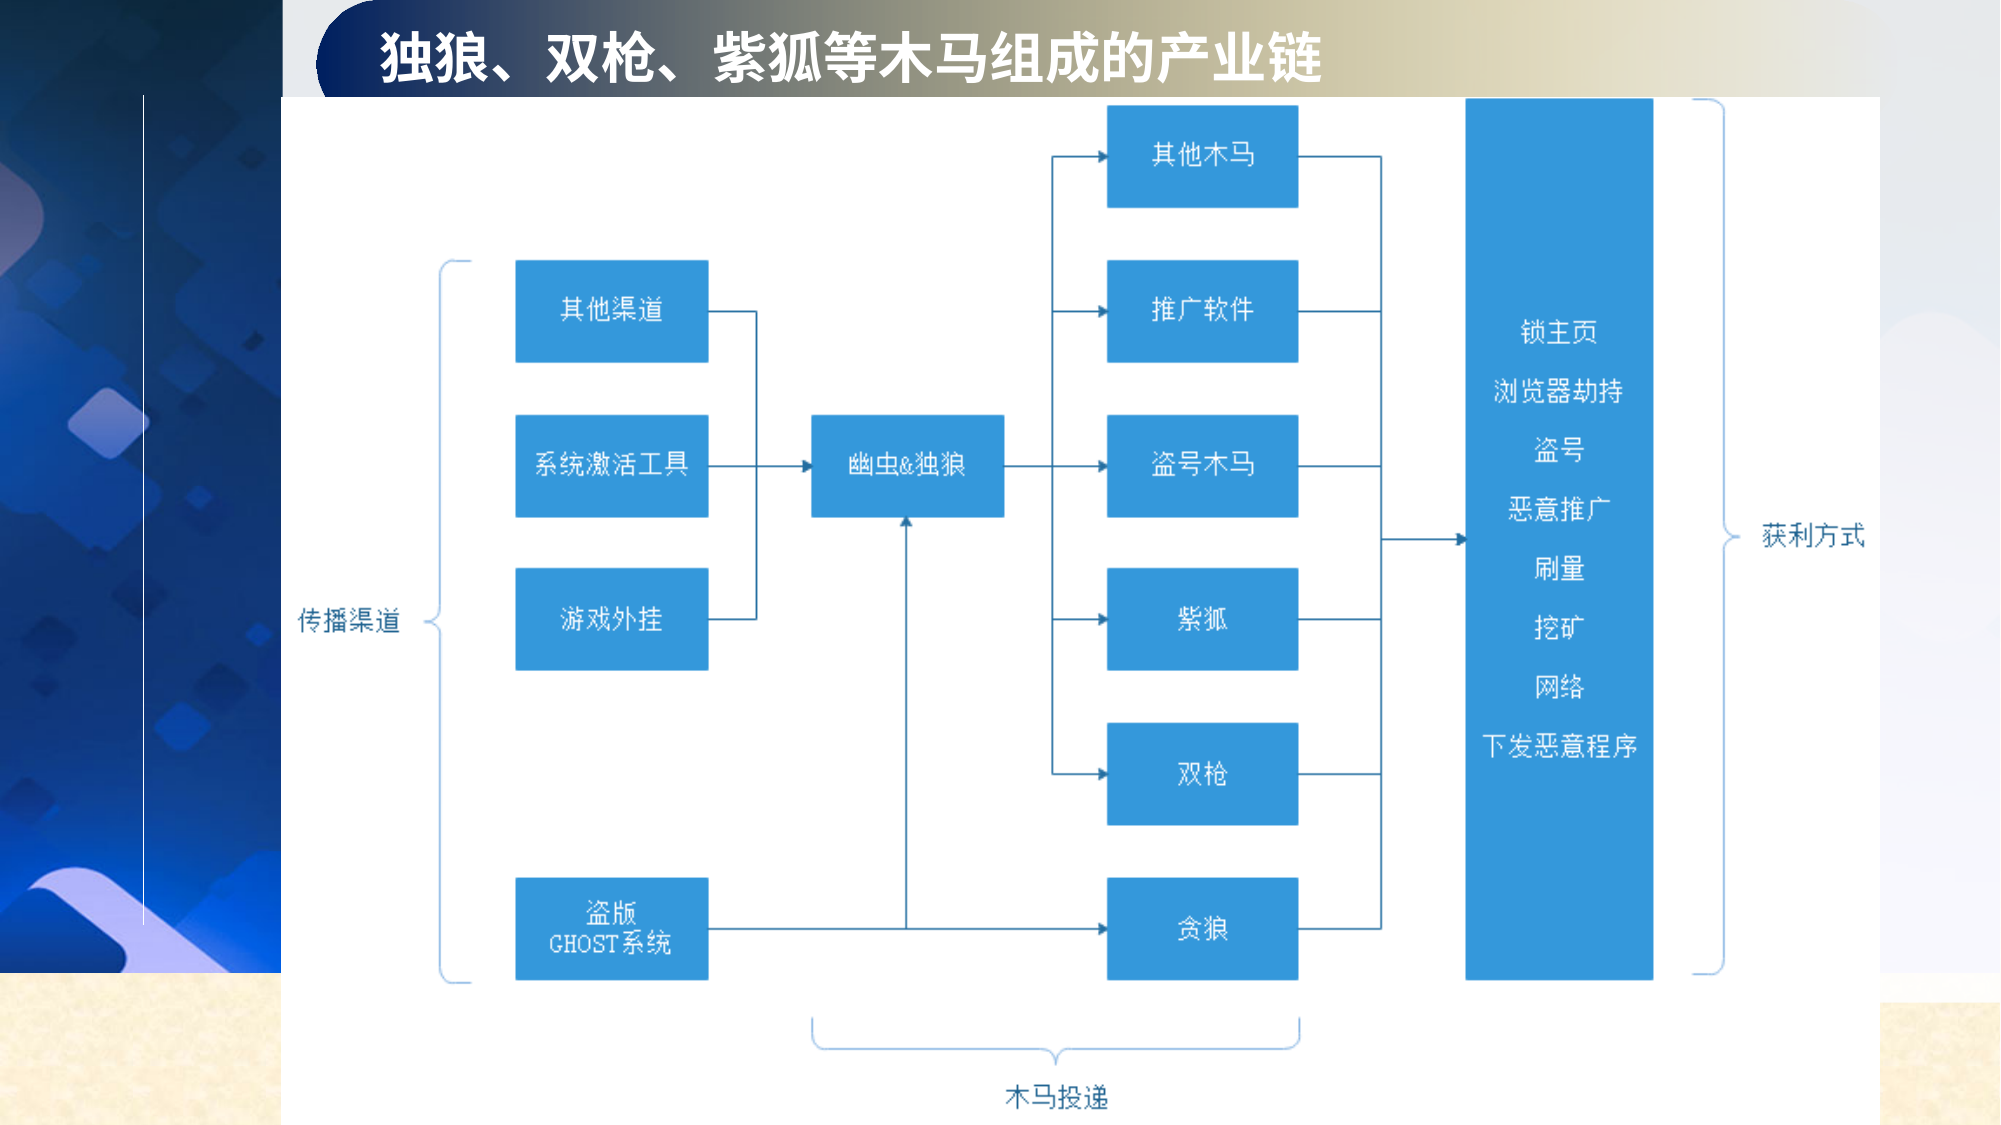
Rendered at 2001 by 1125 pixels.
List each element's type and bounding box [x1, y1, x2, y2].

picture [0, 0, 2001, 1125]
text_box [316, 0, 1899, 129]
